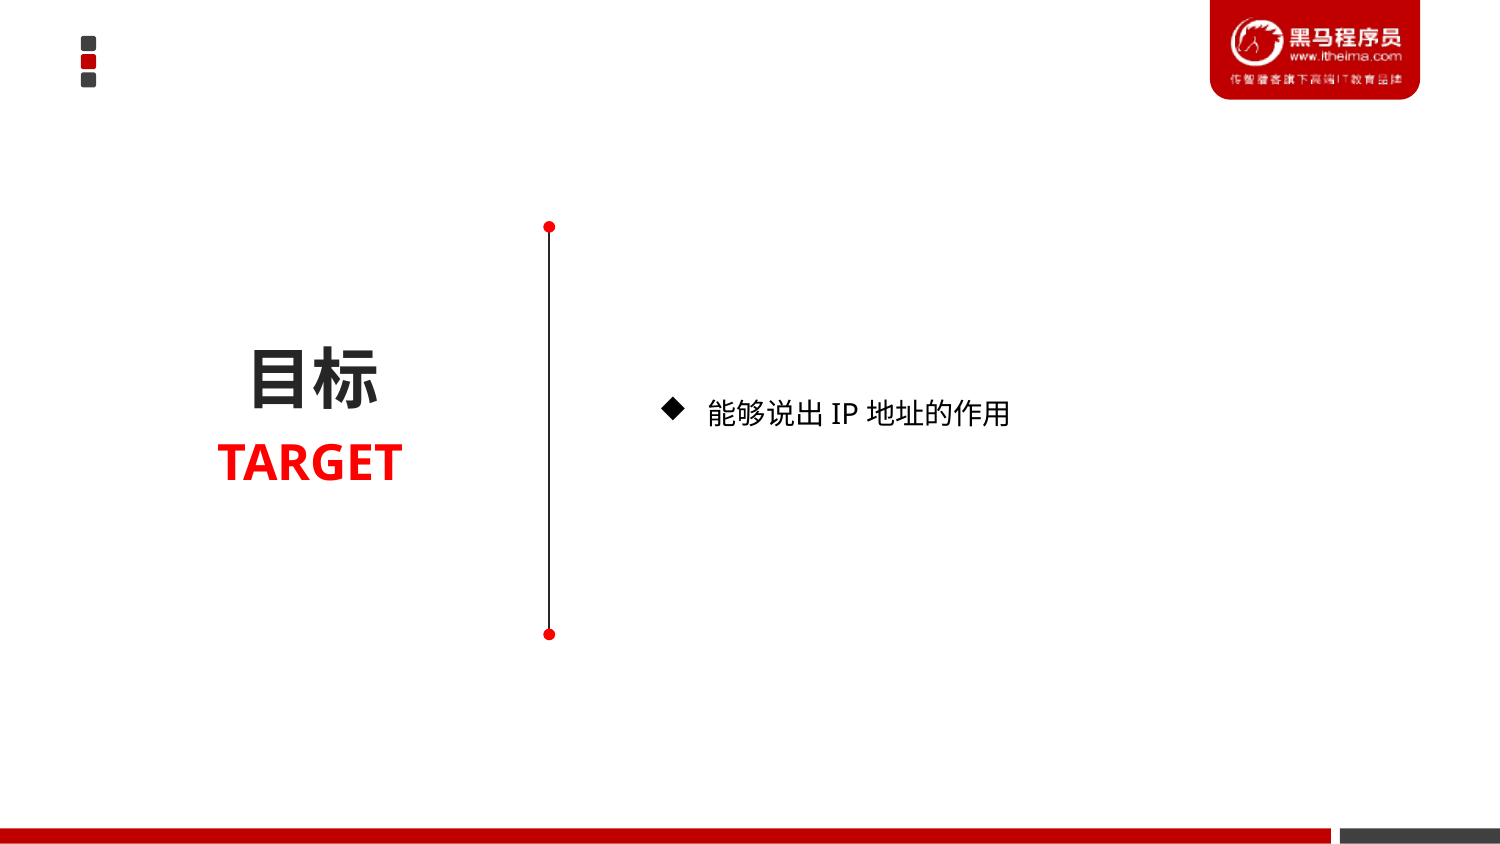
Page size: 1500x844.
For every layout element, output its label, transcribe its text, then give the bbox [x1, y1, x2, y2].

text_box TARGET [206, 422, 544, 507]
text_box 目标 [171, 315, 454, 449]
picture [1212, 8, 1421, 94]
text_box 能够说出IP地址的作用 [643, 352, 1028, 438]
text_box [541, 219, 558, 234]
text_box [541, 628, 558, 643]
